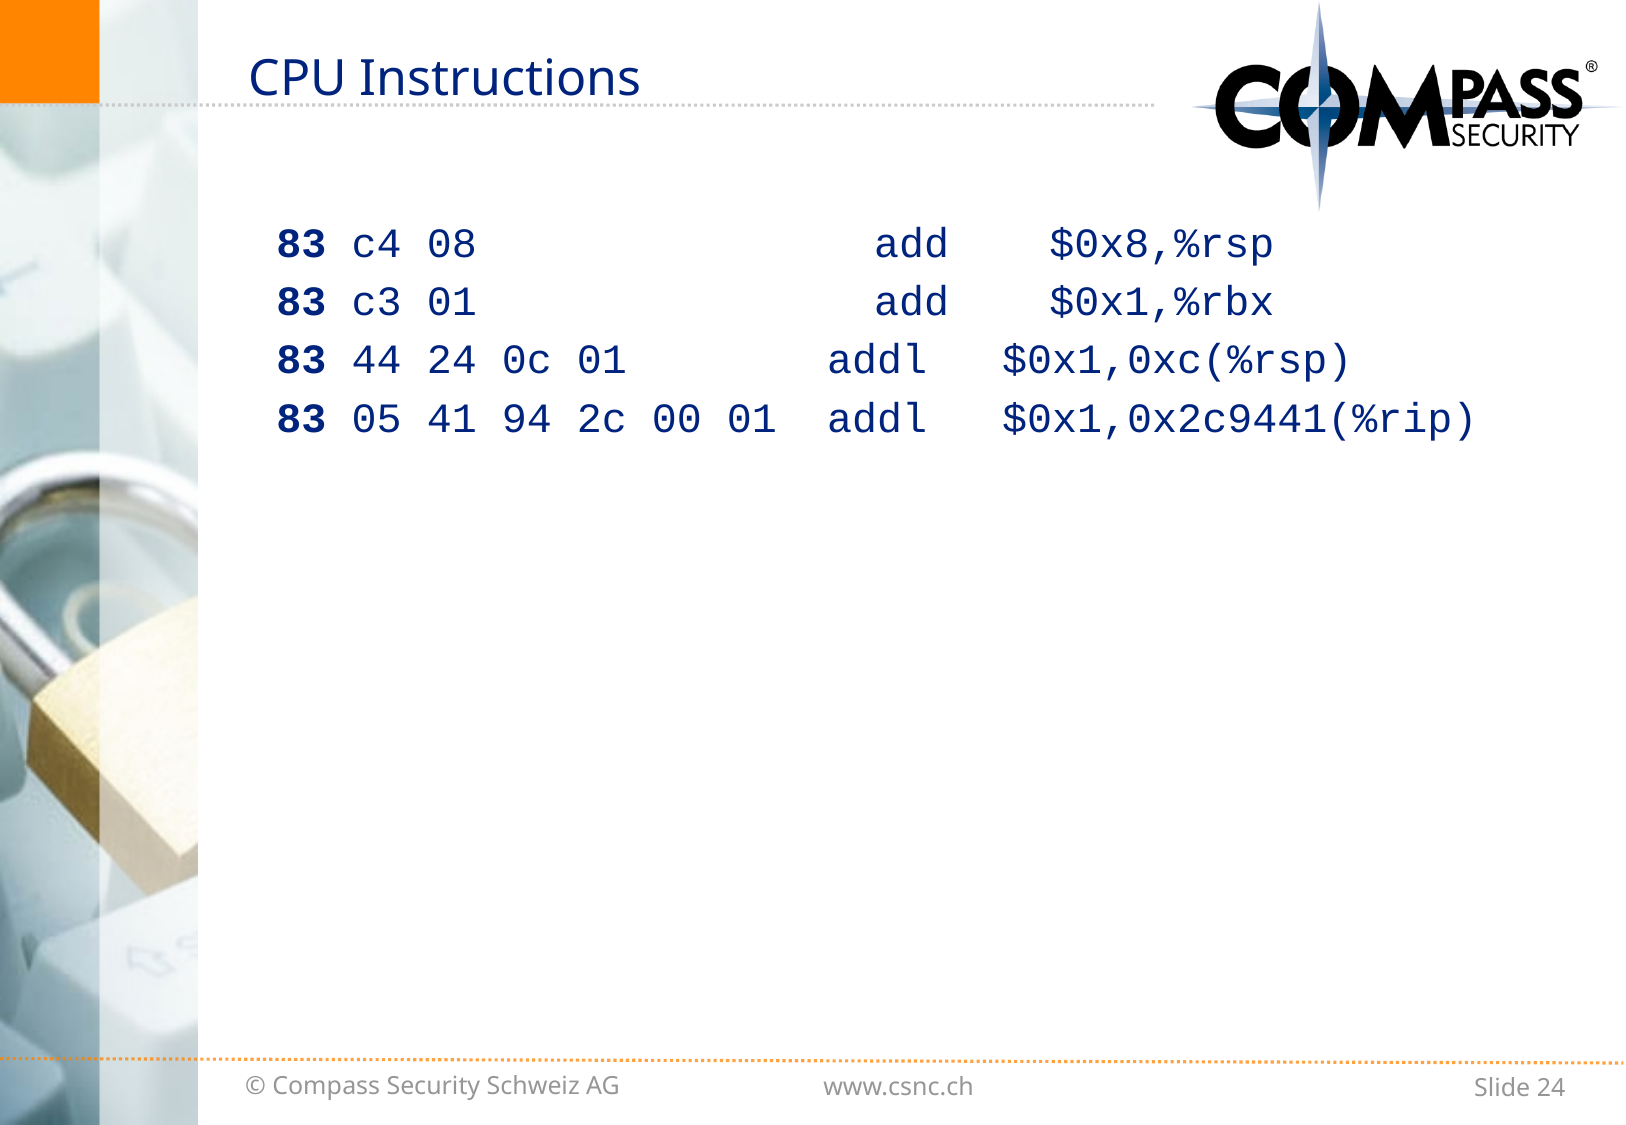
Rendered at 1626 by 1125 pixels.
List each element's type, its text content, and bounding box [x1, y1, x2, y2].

title CPU Instructions [233, 0, 1144, 151]
list 83 c4 08 add $0x8,%rsp 83 c3 01 add $0x1,%rbx 83 44 24 0c 01 addl $0x1,0xc(%rsp) 83 05 41 94 2c 00 01 addl $0x1,0x2c9441(%rip) [186, 208, 1584, 1033]
picture [0, 0, 198, 1125]
picture [1192, 1, 1624, 212]
